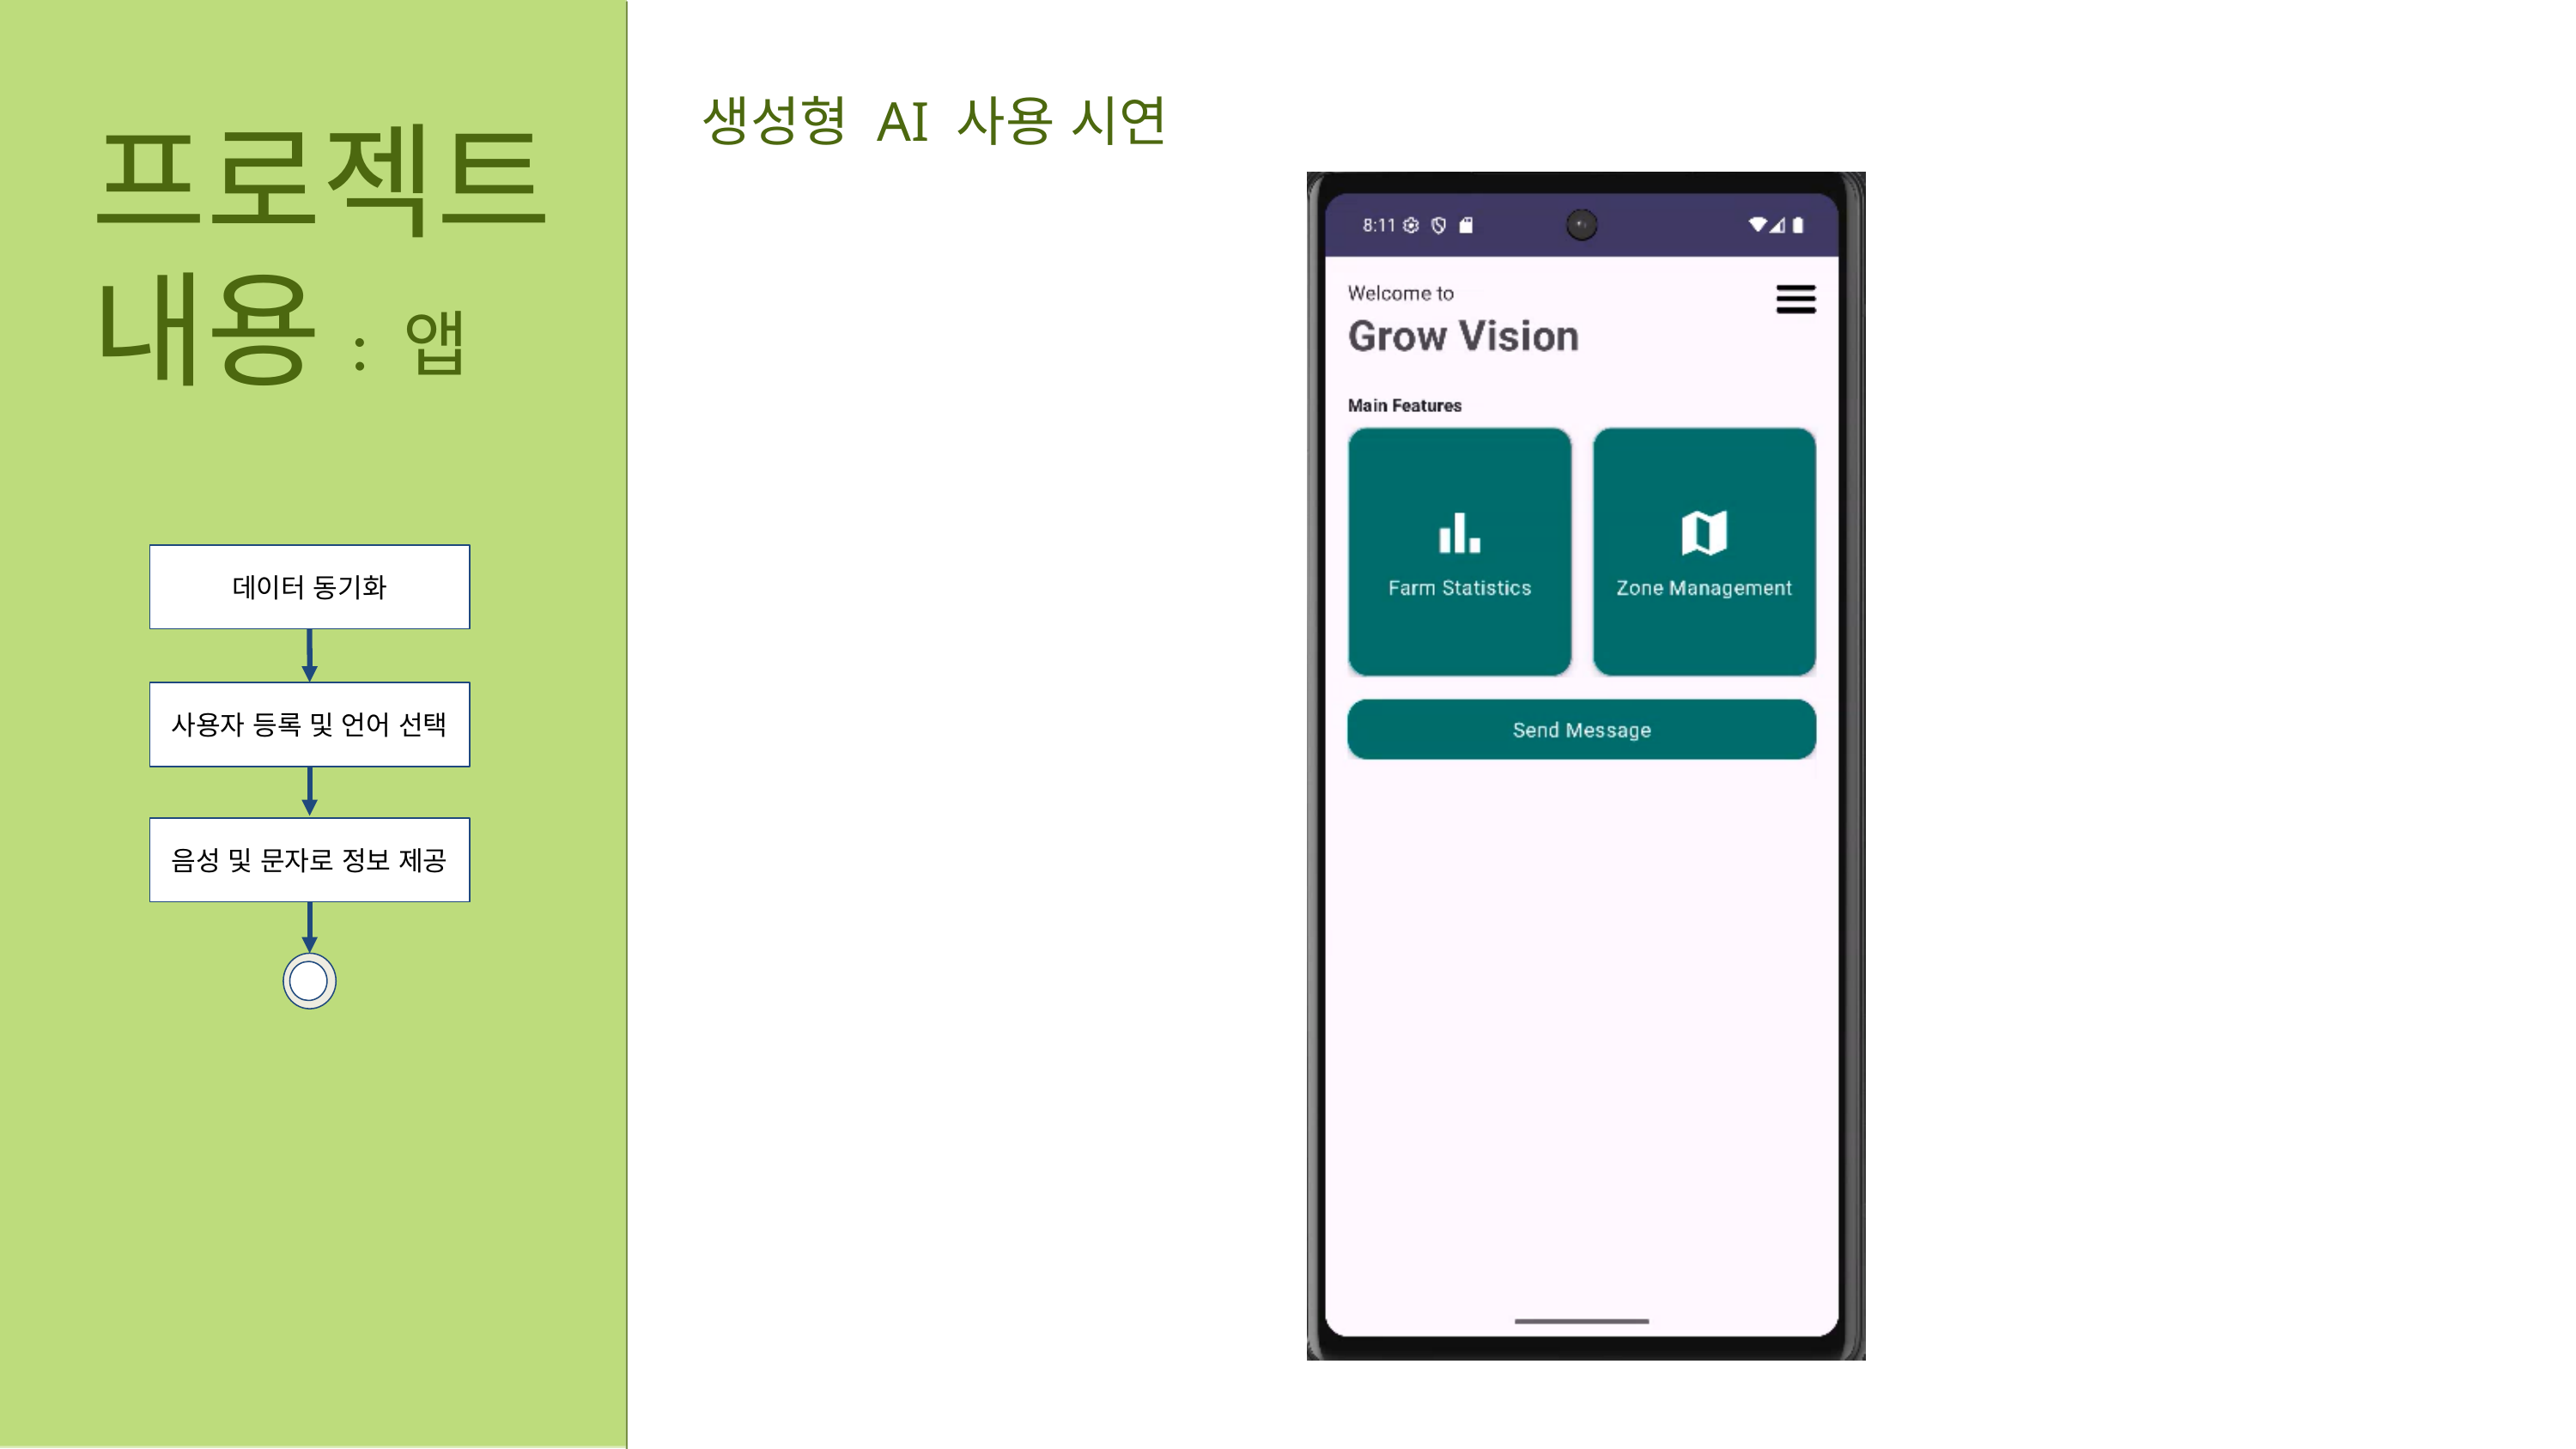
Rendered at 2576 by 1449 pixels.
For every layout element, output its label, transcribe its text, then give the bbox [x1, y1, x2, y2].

picture [0, 0, 1306, 1449]
text_box 생성형 AI 사용 시연 [701, 39, 1228, 190]
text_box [1306, 171, 1868, 1361]
